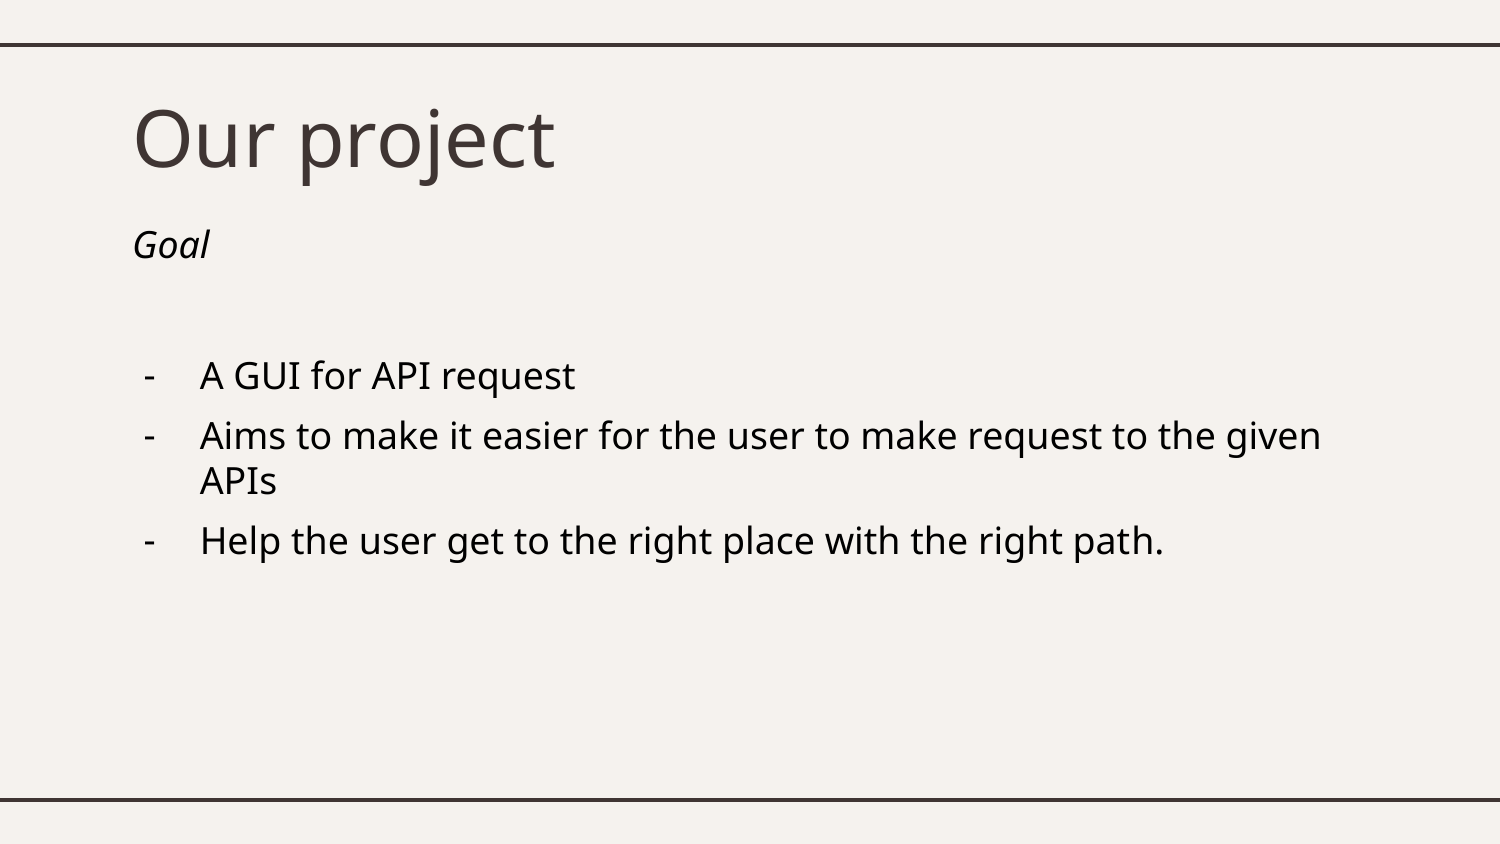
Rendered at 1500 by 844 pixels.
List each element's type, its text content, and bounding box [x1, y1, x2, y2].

text_box Goal [116, 205, 807, 292]
title Our project [116, 72, 1383, 167]
text_box A GUI for API request Aims to make it easier for the user to make request to the given APIs Help the user get to the right place with the right path. [109, 336, 1355, 610]
